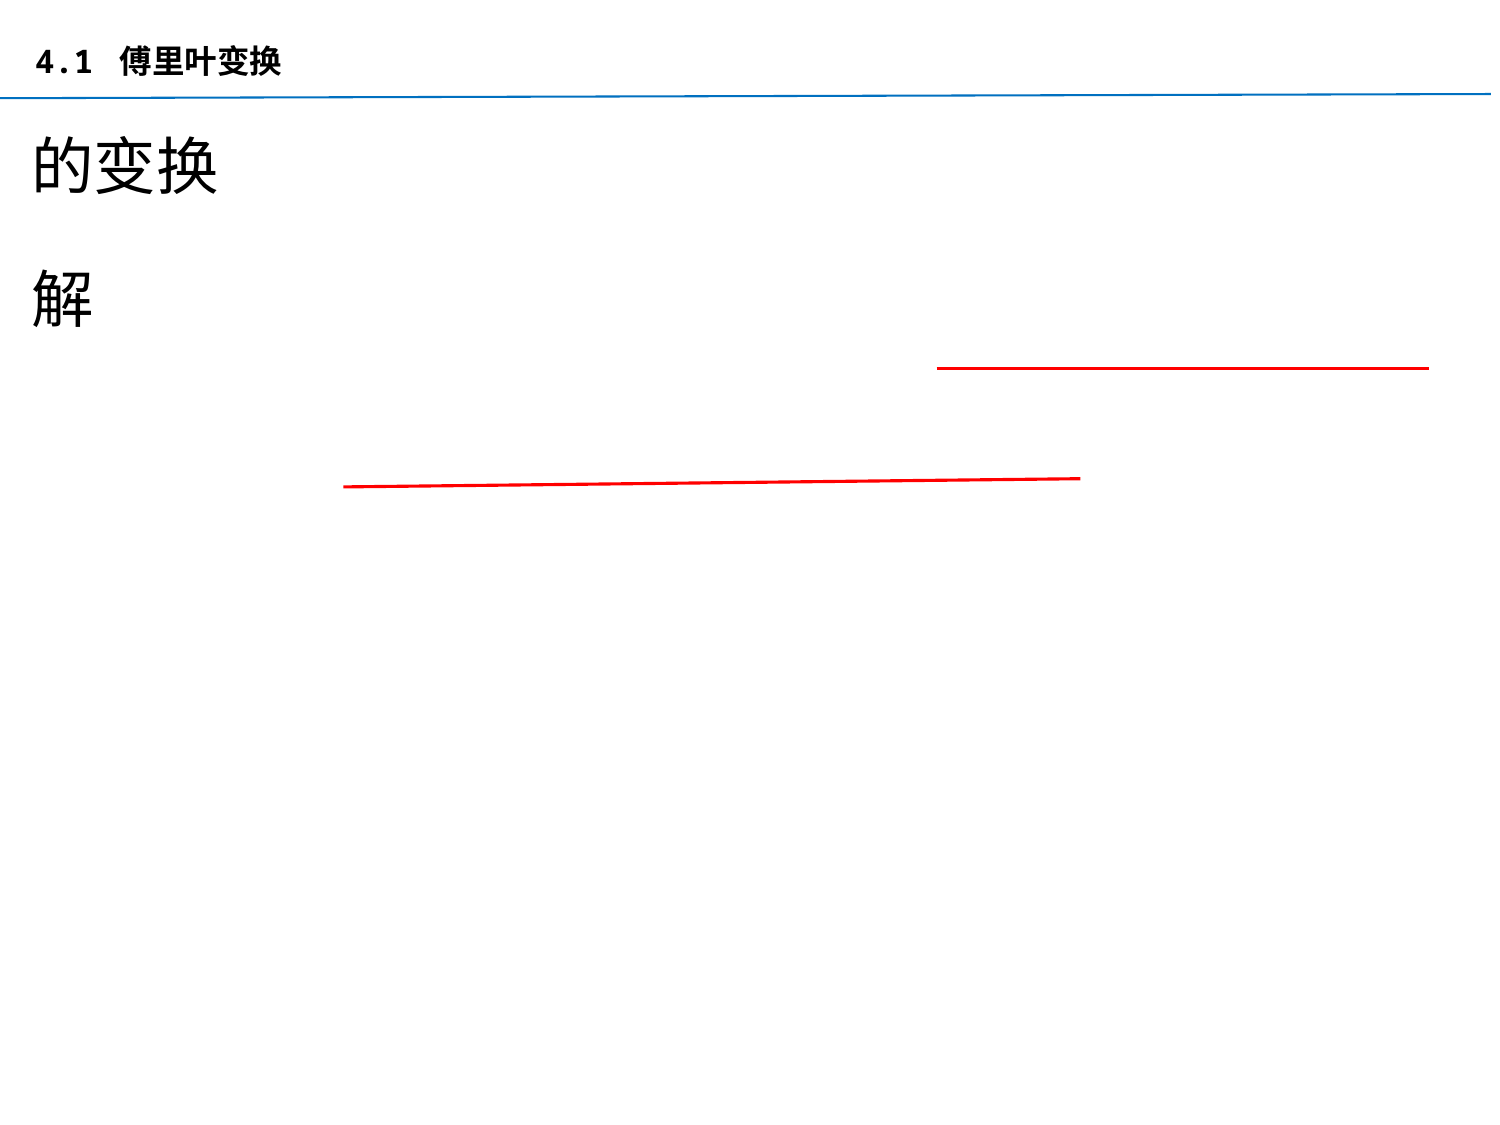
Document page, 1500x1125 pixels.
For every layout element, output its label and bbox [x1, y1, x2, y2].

text_box [343, 478, 1081, 487]
text_box [0, 13, 1491, 99]
